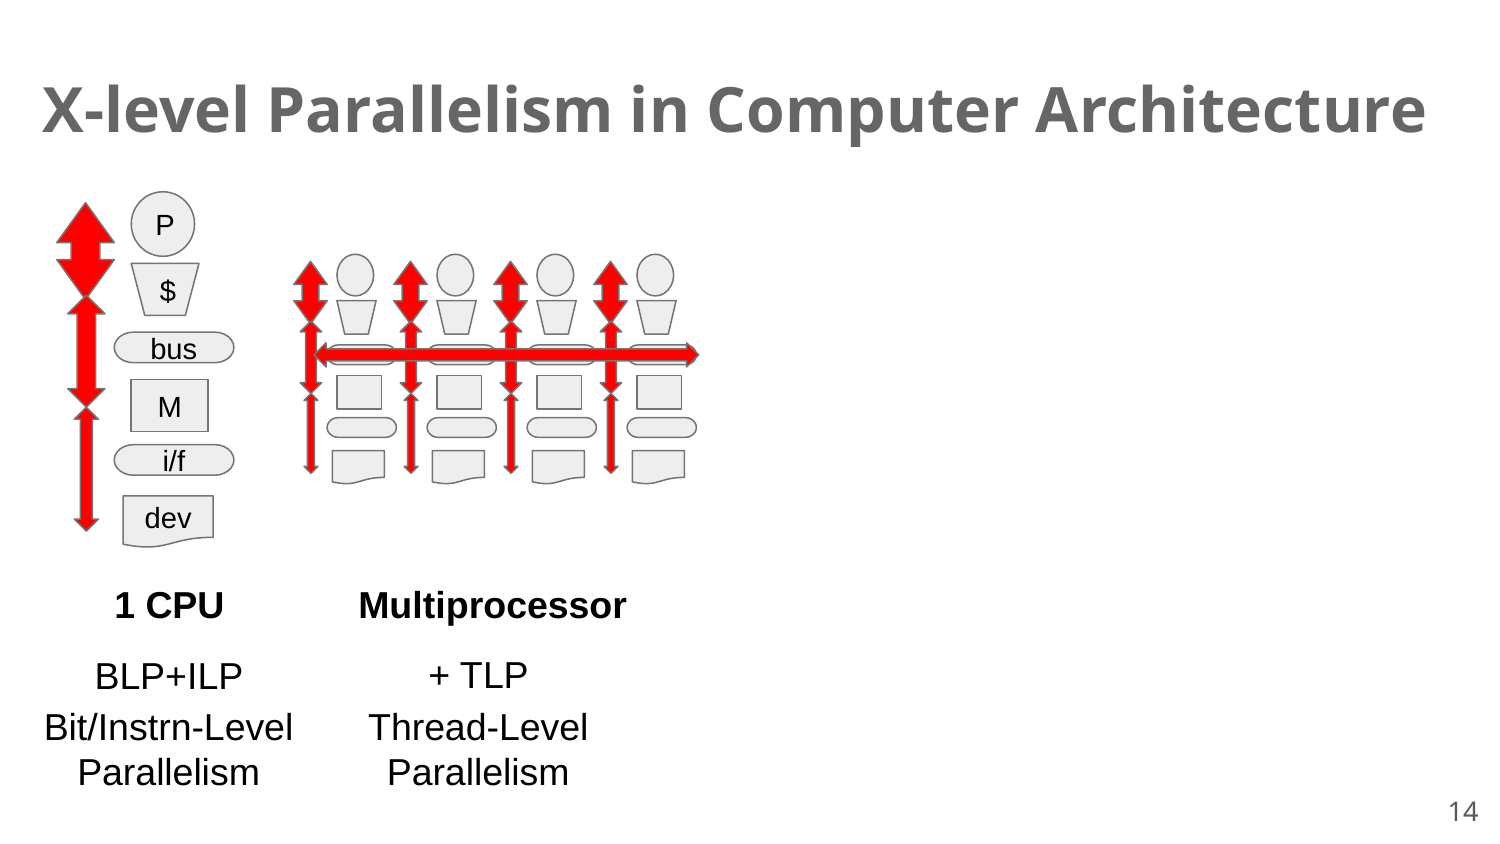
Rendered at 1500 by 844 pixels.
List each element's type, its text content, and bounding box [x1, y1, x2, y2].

text_box BLP+ILP [56, 646, 282, 703]
text_box Bit/Instrn-Level Parallelism [27, 720, 310, 777]
slide_number 14 [1403, 779, 1494, 844]
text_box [293, 253, 397, 485]
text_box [597, 253, 697, 485]
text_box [397, 253, 492, 485]
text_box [493, 253, 597, 485]
text_box Multiprocessor [313, 575, 672, 632]
text_box 1 CPU [56, 575, 282, 632]
title X-level Parallelism in Computer Architecture [27, 35, 1460, 160]
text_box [56, 191, 235, 548]
text_box Thread-Level Parallelism [336, 719, 620, 776]
text_box + TLP [365, 645, 592, 702]
